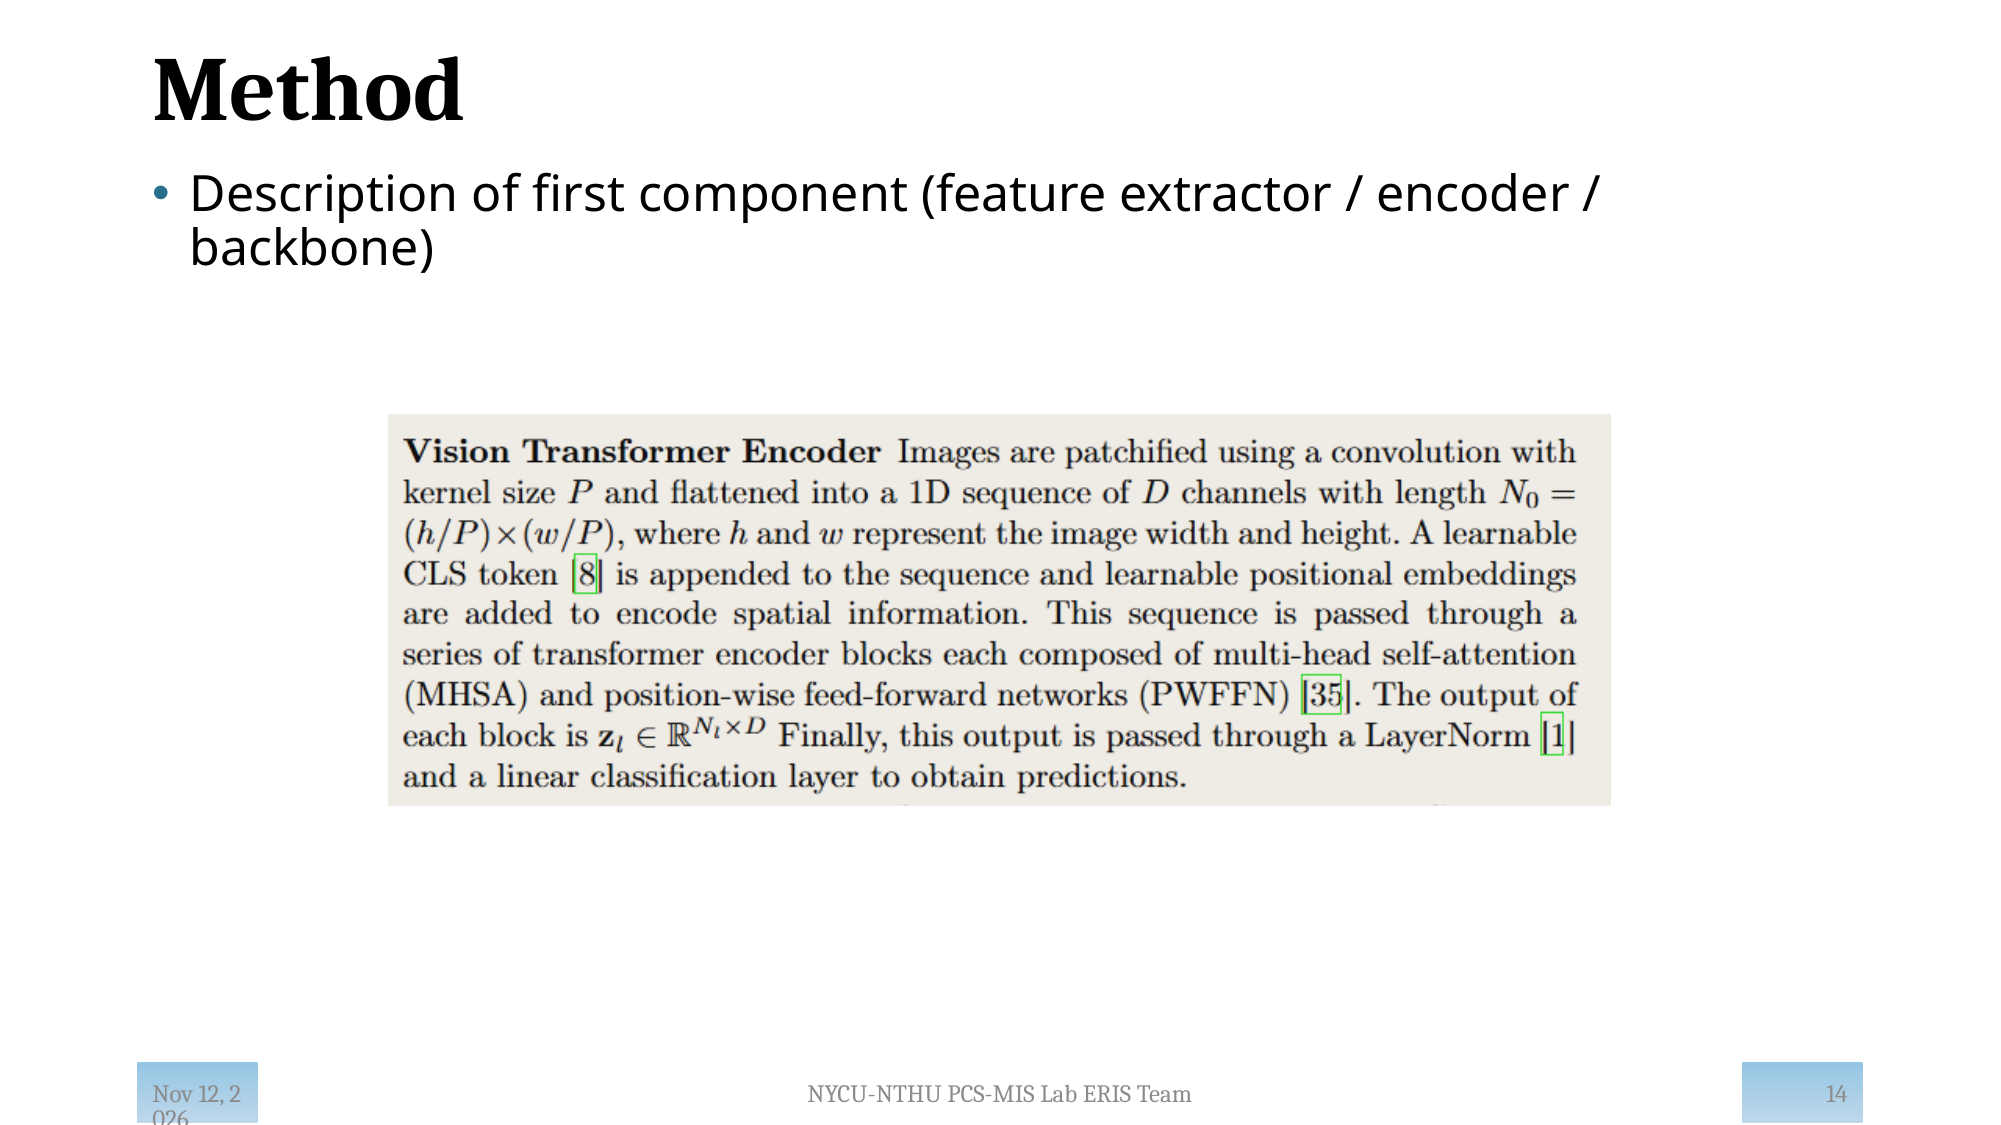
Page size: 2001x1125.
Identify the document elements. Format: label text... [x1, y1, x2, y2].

footer NYCU-NTHU PCS-MIS Lab ERIS Team [662, 1062, 1338, 1123]
picture [388, 414, 1611, 806]
list Description of first component (feature extractor / encoder / backbone) [137, 161, 1863, 947]
slide_number 14 [1742, 1062, 1863, 1123]
slide_number Feb-25 [137, 1062, 258, 1123]
title Method [137, 25, 1863, 156]
